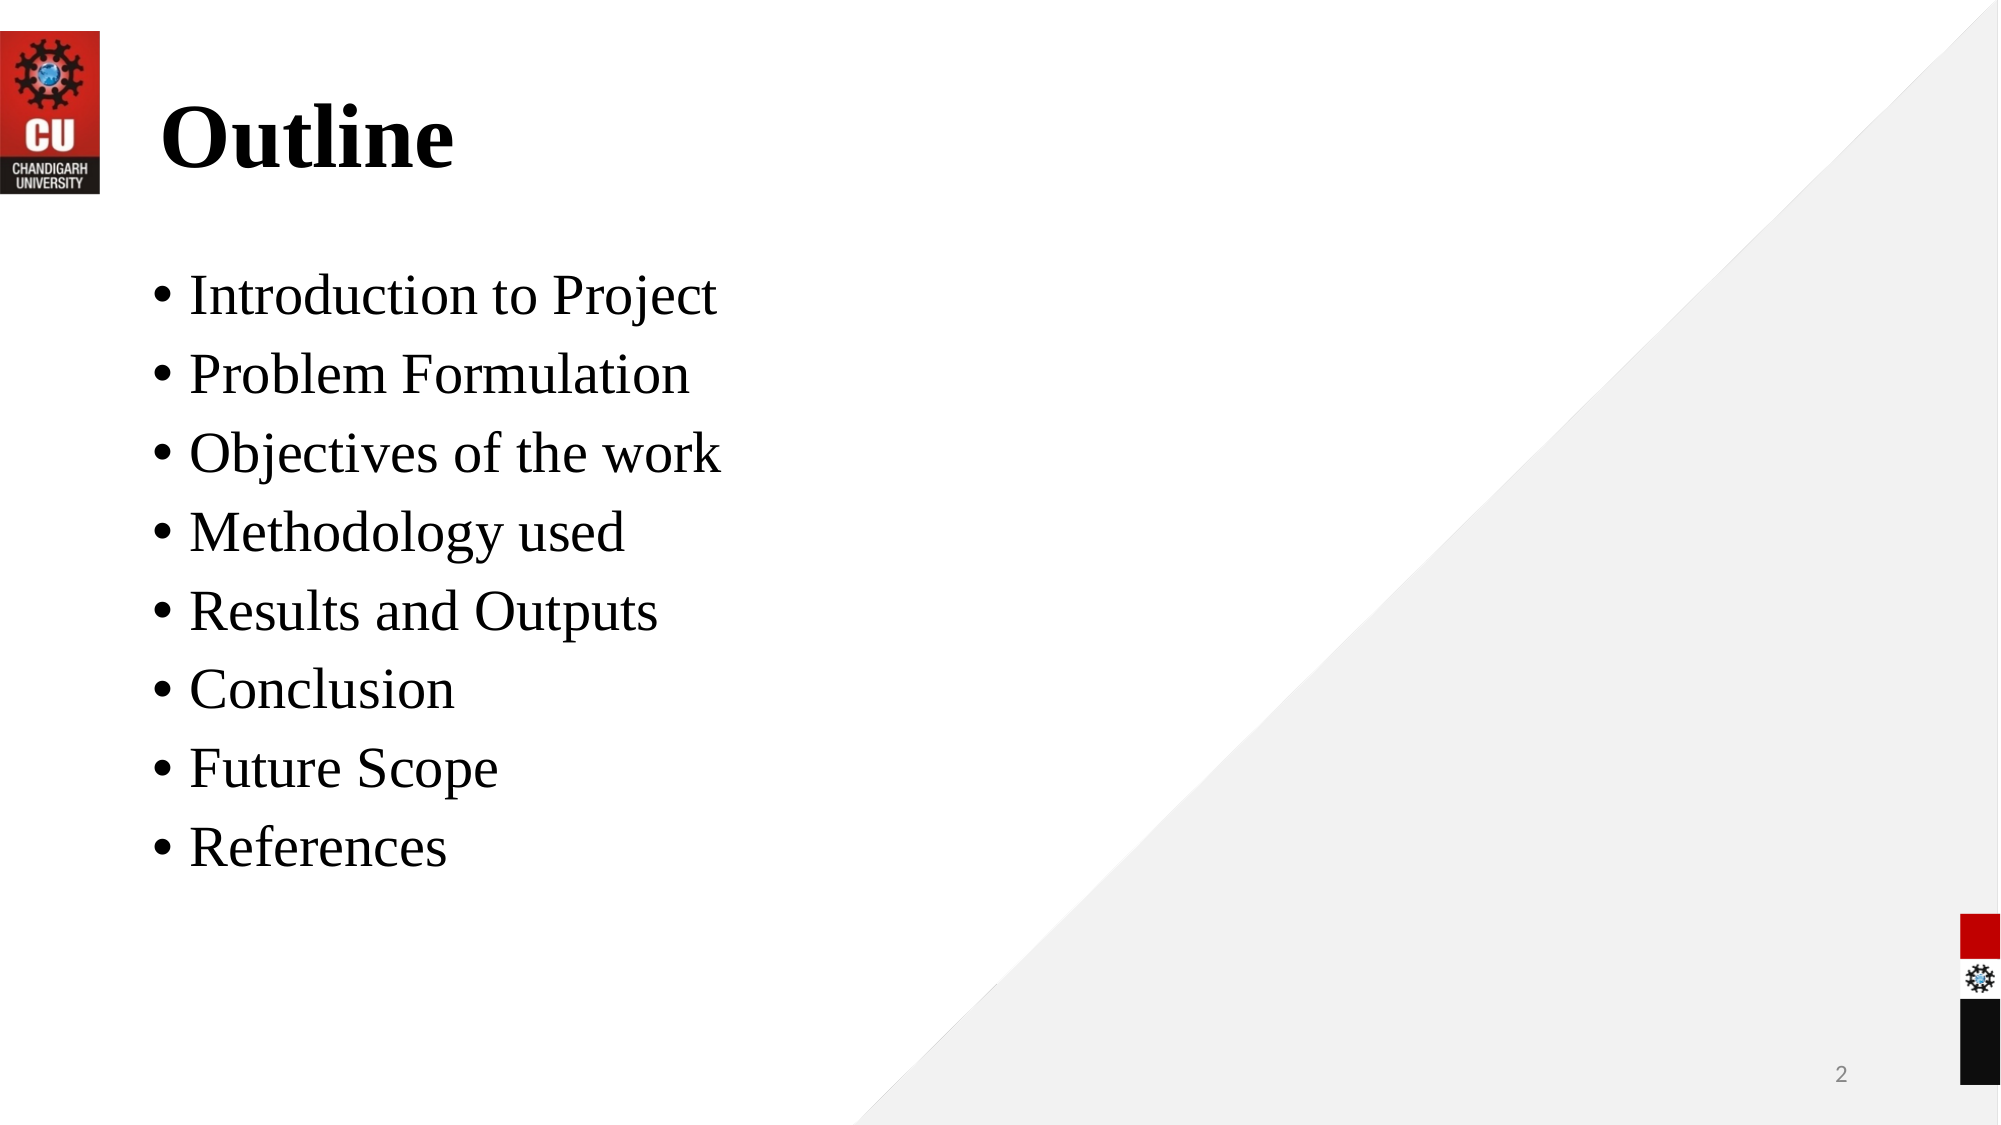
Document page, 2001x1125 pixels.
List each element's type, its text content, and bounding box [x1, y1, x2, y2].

picture [0, 0, 2001, 1125]
list Introduction to Project Problem Formulation Objectives of the work Methodology used Results and Outputs Conclusion Future Scope References [137, 260, 1863, 1073]
title Outline [145, 59, 1871, 220]
slide_number 2 [1412, 1042, 1863, 1103]
